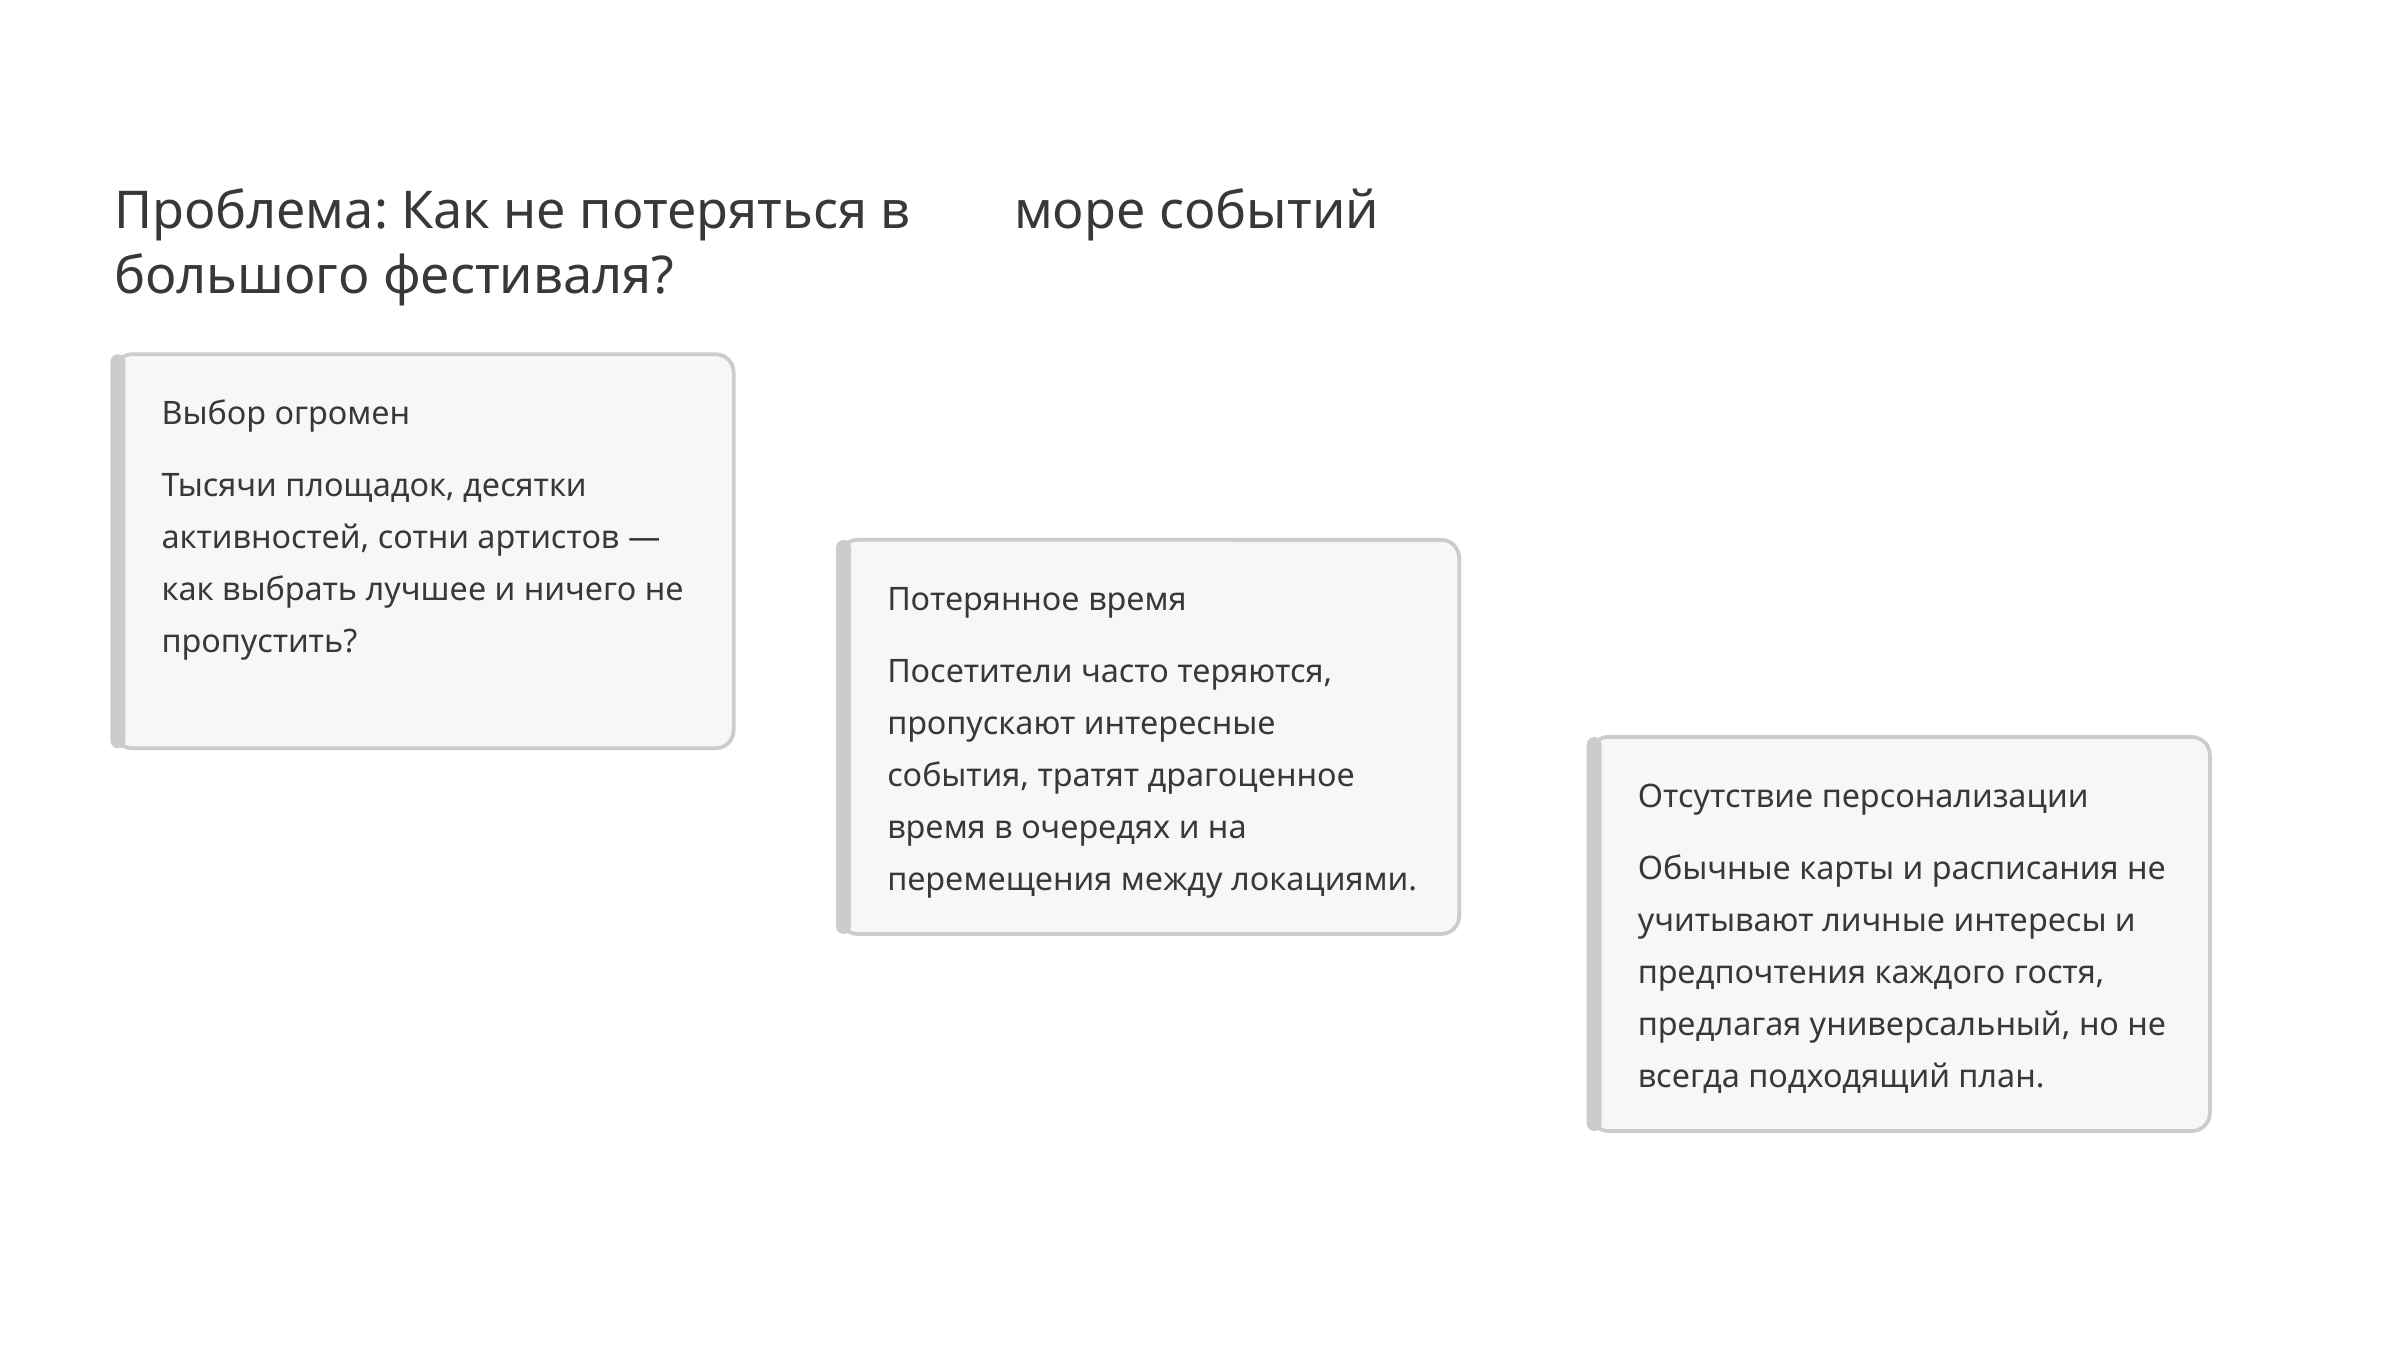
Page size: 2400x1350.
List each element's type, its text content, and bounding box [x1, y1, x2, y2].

text_box [110, 354, 126, 749]
text_box [1600, 736, 2210, 1132]
text_box Обычные карты и расписания не учитывают личные интересы и предпочтения каждого гостя, предлагая универсальный, но не всегда подходящий план. [1638, 833, 2174, 1095]
text_box [849, 539, 1460, 935]
text_box Посетители часто теряются, пропускают интересные события, тратят драгоценное время в очередях и на перемещения между локациями. [887, 636, 1423, 898]
text_box Тысячи площадок, десятки активностей, сотни артистов — как выбрать лучшее и ничего не пропустить? [161, 450, 698, 660]
text_box Потерянное время [887, 576, 1214, 618]
text_box [1586, 736, 1602, 1132]
text_box Выбор огромен [161, 390, 489, 432]
text_box [123, 354, 734, 749]
text_box Проблема: Как не потеряться в море событий большого фестиваля? [114, 174, 1386, 306]
text_box [836, 539, 852, 935]
text_box Отсутствие персонализации [1638, 773, 2090, 815]
